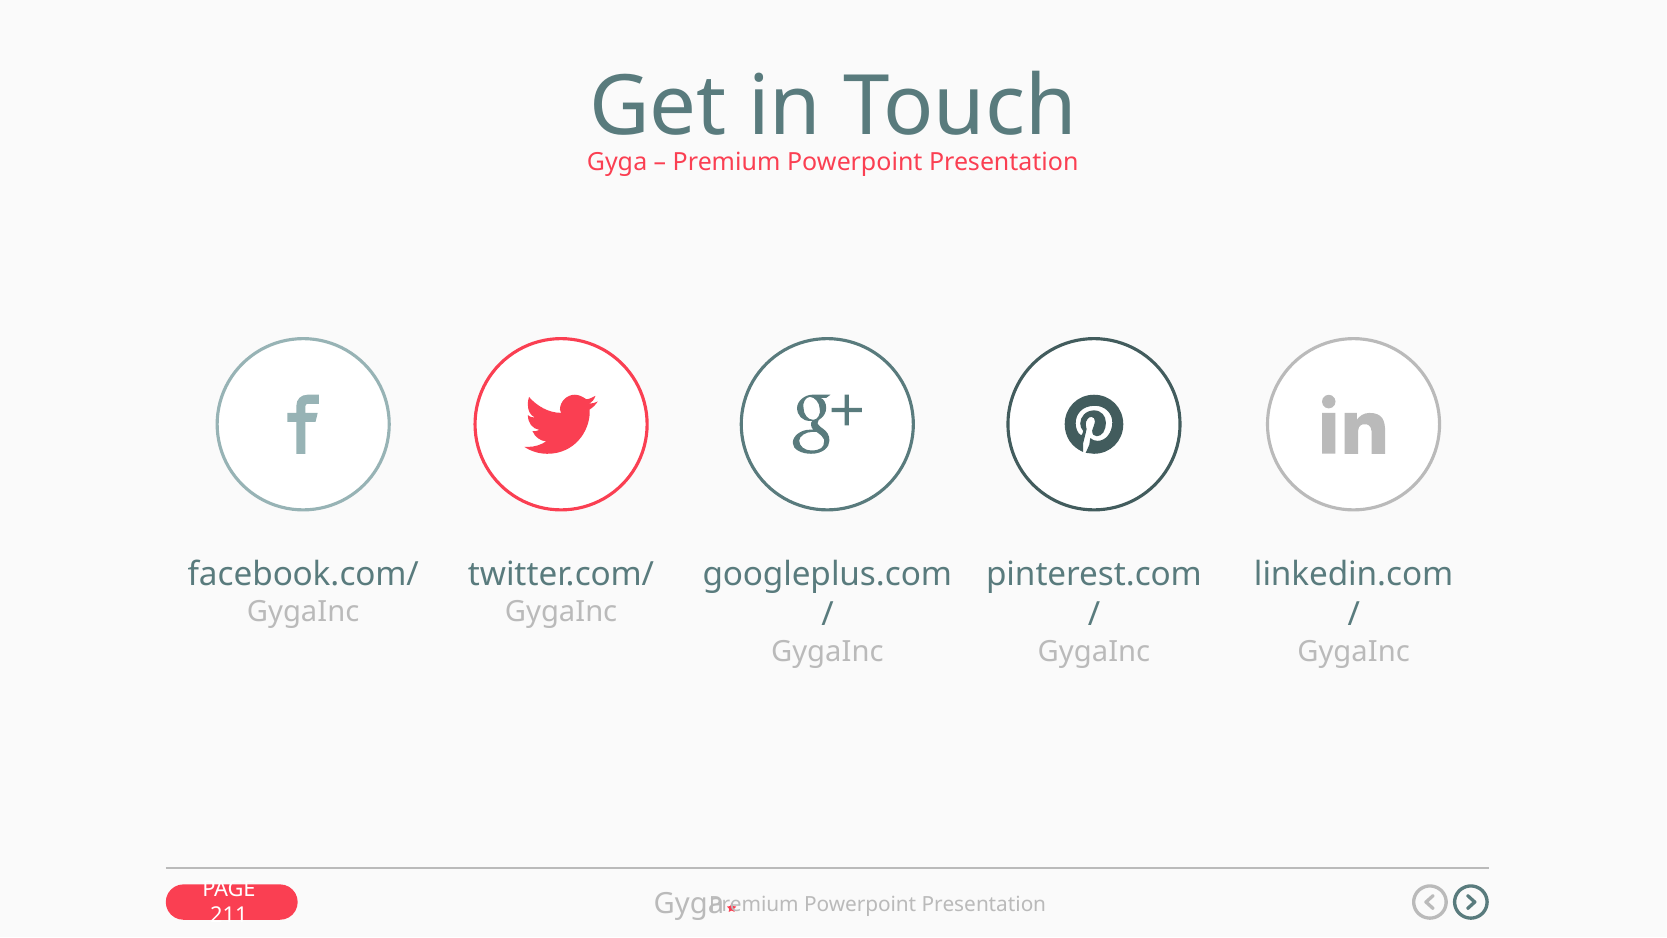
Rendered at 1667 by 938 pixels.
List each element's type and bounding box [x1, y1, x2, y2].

text_box [170, 544, 1223, 675]
text_box [215, 336, 392, 512]
text_box [472, 336, 650, 512]
text_box [1237, 544, 1471, 675]
text_box [739, 336, 916, 512]
text_box [1005, 336, 1183, 512]
list [0, 43, 1667, 185]
text_box [1265, 336, 1442, 512]
